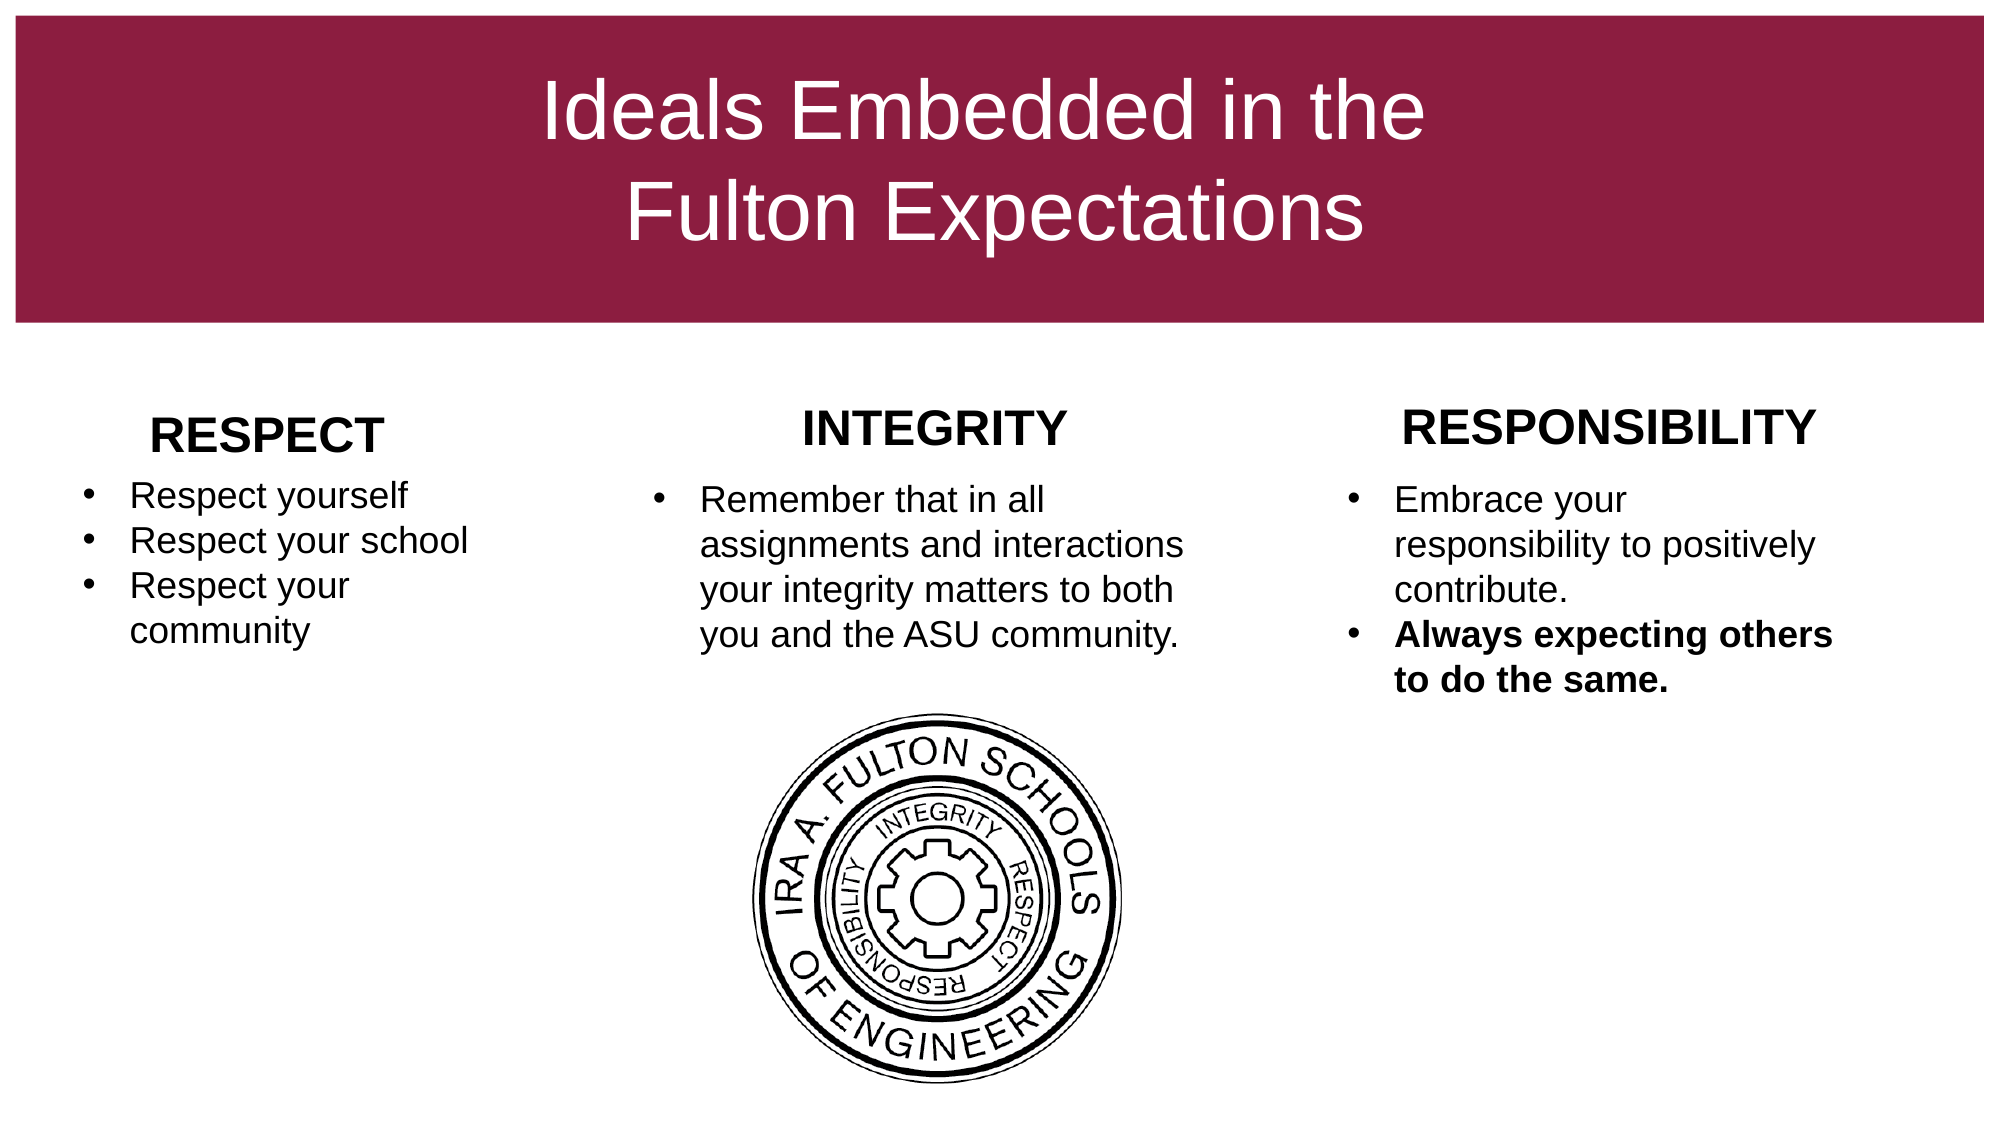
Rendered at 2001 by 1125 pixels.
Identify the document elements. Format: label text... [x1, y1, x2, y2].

text_box [15, 15, 1984, 323]
list RESPECT [134, 394, 445, 463]
text_box INTEGRITY [787, 387, 1086, 463]
text_box Remember that in all assignments and interactions your integrity matters to both you and the ASU community. [638, 467, 1236, 663]
title Ideals Embedded in the Fulton Expectations [87, 47, 1904, 266]
picture [751, 713, 1122, 1084]
text_box Embrace your responsibility to positively contribute. Always expecting others to do the same. [1332, 467, 1866, 708]
list RESPONSIBILITY [1386, 326, 1866, 462]
text_box Respect yourself Respect your school Respect your community [67, 463, 541, 659]
